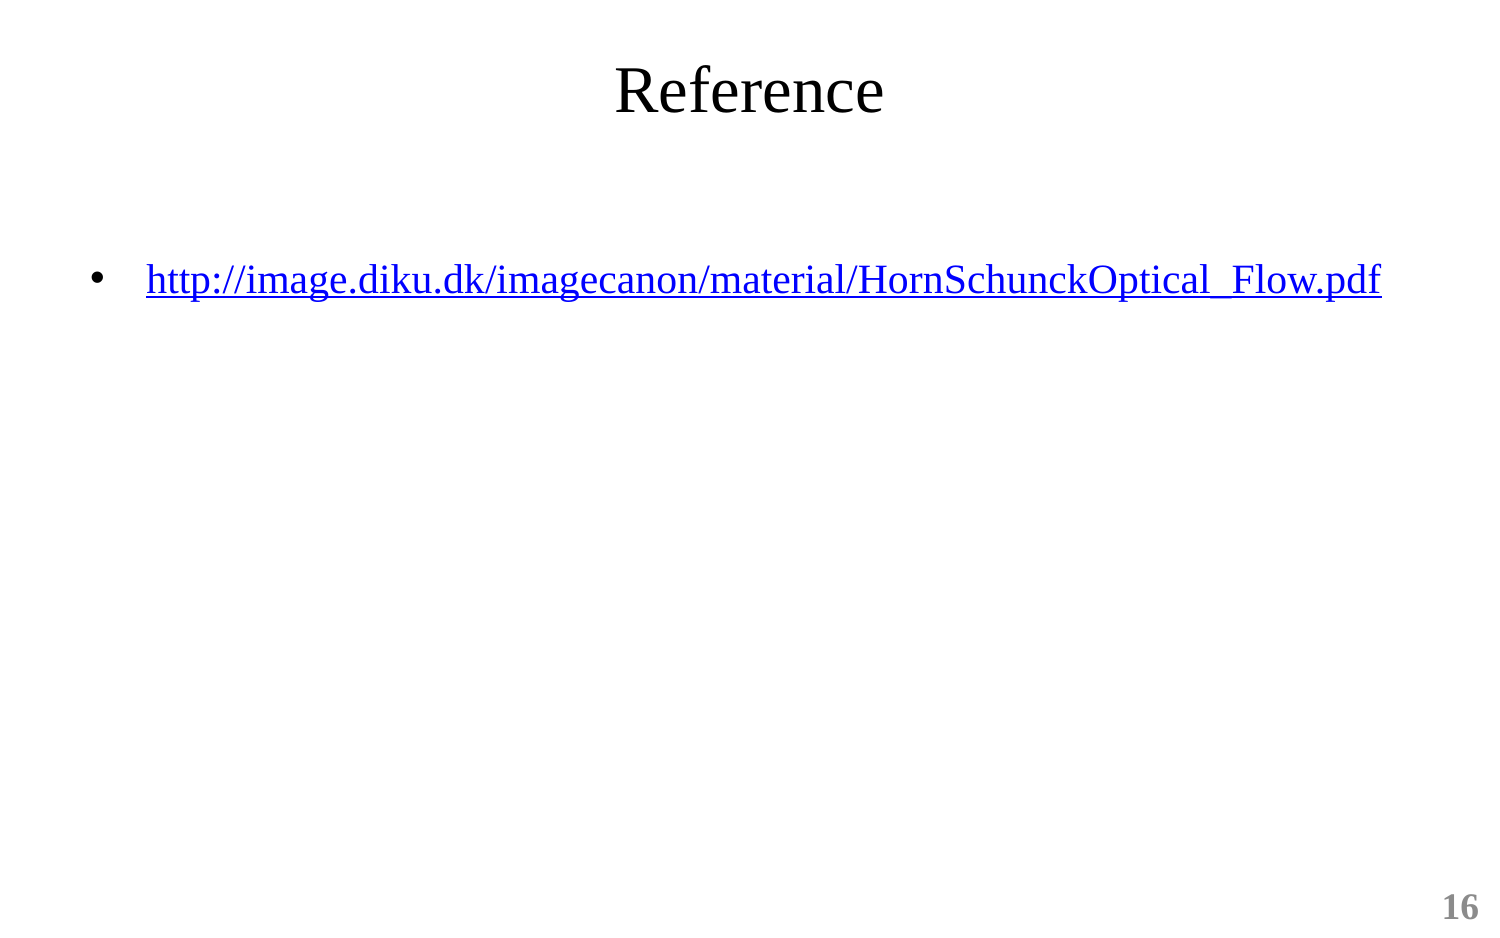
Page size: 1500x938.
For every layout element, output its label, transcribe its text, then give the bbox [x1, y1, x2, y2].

title Reference [75, 8, 1425, 165]
slide_number 16 [1144, 879, 1495, 930]
list http://image.diku.dk/imagecanon/material/HornSchunckOptical_Flow.pdf [75, 244, 1425, 871]
